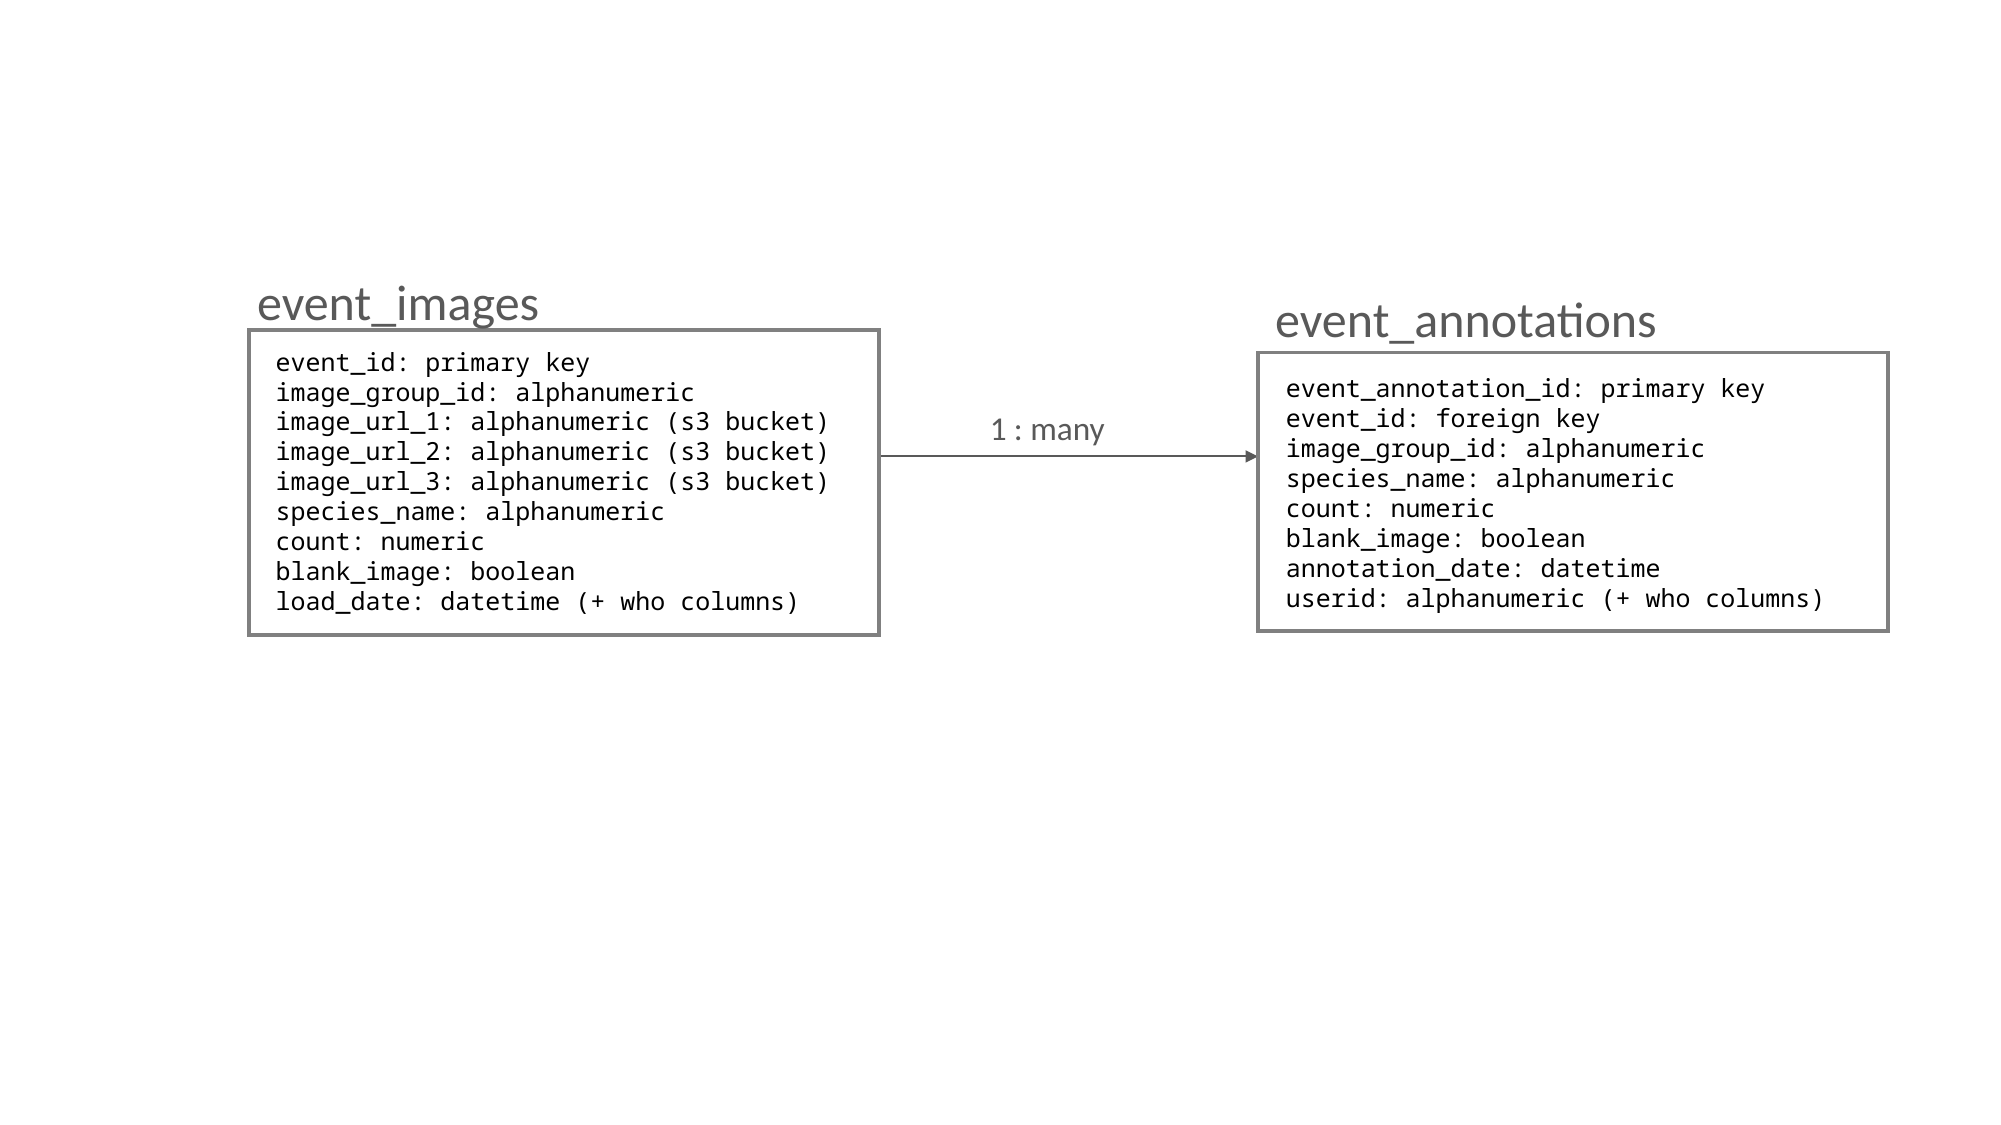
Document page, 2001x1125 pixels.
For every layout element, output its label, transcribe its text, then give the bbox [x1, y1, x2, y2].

text_box [1257, 352, 1889, 632]
text_box event_annotation_id: primary key event_id: foreign key image_group_id: alphanumeric species_name: alphanumeric count: numeric blank_image: boolean annotation_date: datetime userid: alphanumeric (+ who columns) [1271, 365, 1878, 620]
text_box 1 : many [975, 399, 1120, 455]
text_box [248, 329, 880, 636]
text_box event_annotations [1260, 279, 1672, 355]
text_box event_images [242, 262, 555, 338]
